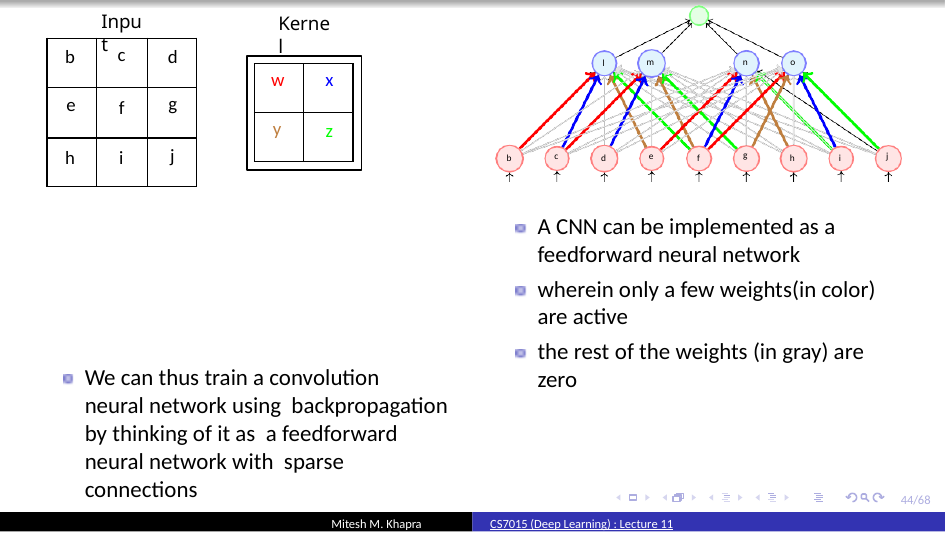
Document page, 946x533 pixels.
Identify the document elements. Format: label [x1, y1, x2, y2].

table_cell [48, 88, 96, 137]
text_box [755, 493, 790, 502]
picture [515, 223, 527, 235]
text_box [535, 210, 900, 392]
table_cell [48, 139, 96, 186]
table_header [48, 39, 96, 87]
table_header [148, 39, 196, 87]
table_cell [148, 88, 196, 137]
text_box [246, 10, 362, 170]
text_box [898, 490, 941, 508]
table_cell [255, 113, 303, 161]
picture [515, 349, 527, 361]
title [99, 9, 146, 100]
picture [62, 374, 74, 386]
text_box [629, 495, 637, 501]
table_cell [304, 113, 352, 161]
table_header [255, 64, 303, 112]
text_box [662, 493, 697, 502]
picture [515, 286, 527, 298]
table_cell [97, 139, 147, 186]
text_box [82, 361, 450, 503]
text_box [845, 493, 885, 502]
text_box [0, 511, 946, 532]
table_header [304, 64, 352, 112]
picture [0, 0, 946, 182]
table_cell [97, 88, 147, 137]
table_cell [148, 139, 196, 186]
text_box [708, 493, 743, 502]
